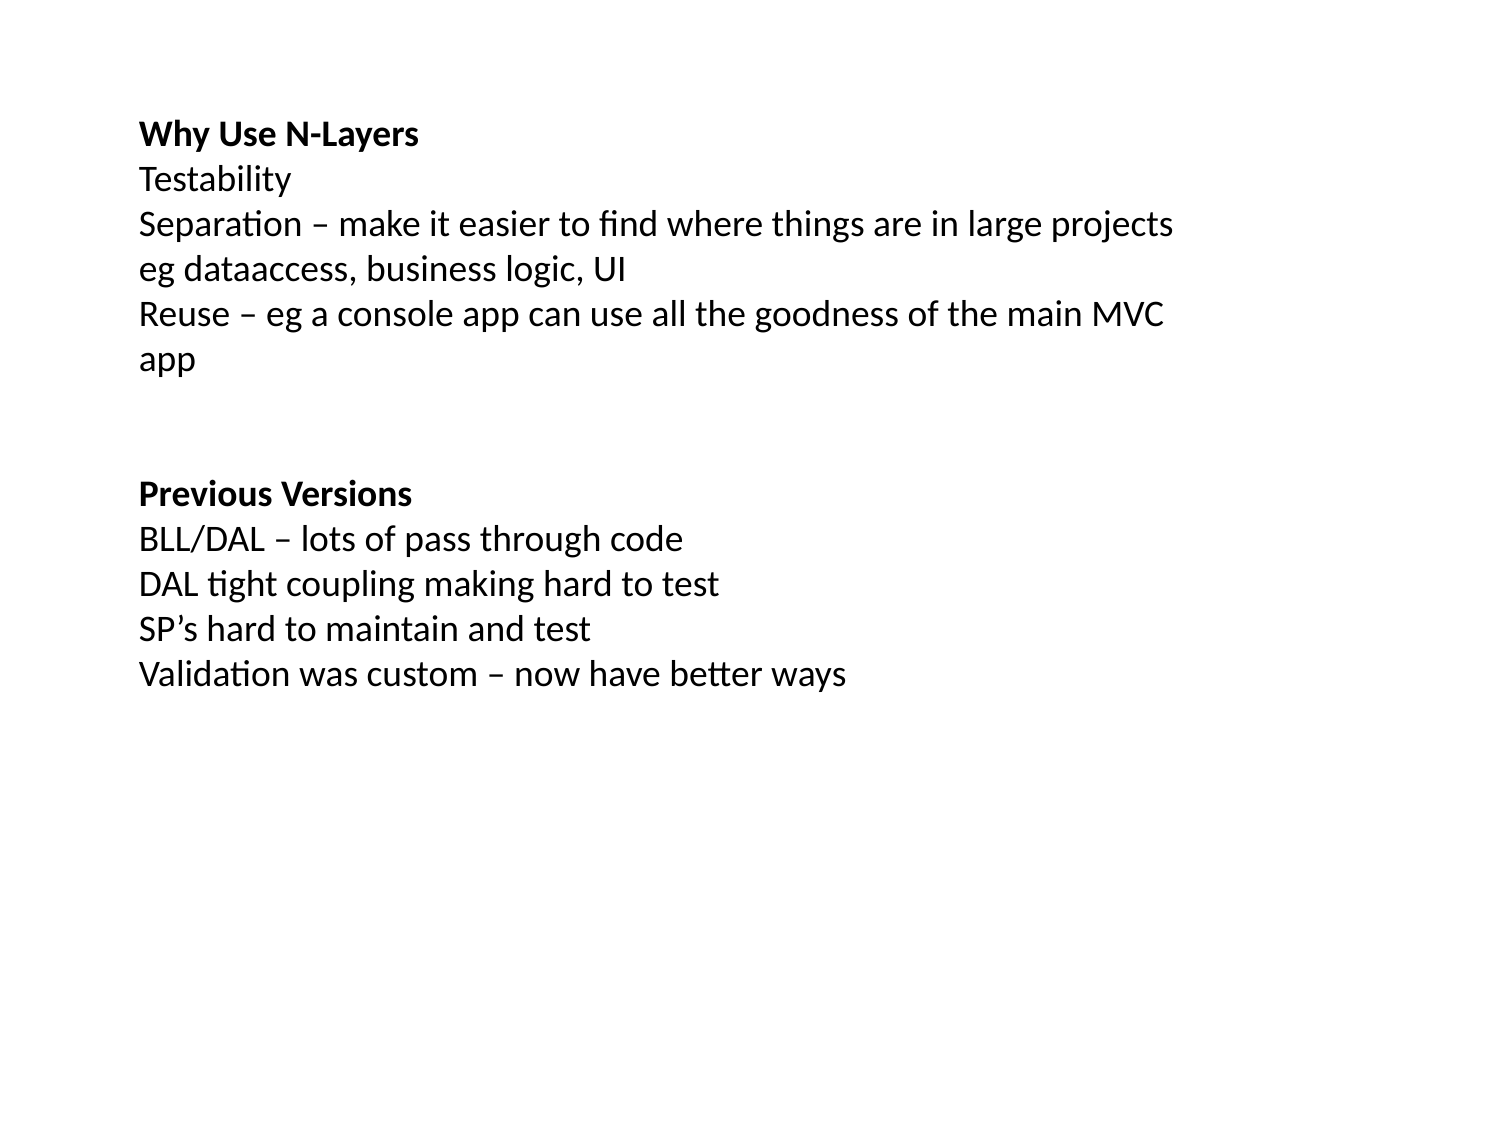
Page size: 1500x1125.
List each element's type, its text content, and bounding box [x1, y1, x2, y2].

text_box Why Use N-Layers Testability Separation – make it easier to find where things are in large projects eg dataaccess, business logic, UI Reuse – eg a console app can use all the goodness of the main MVC app Previous Versions BLL/DAL – lots of pass through code DAL tight coupling making hard to test SP’s hard to maintain and test Validation was custom – now have better ways [123, 101, 1199, 747]
